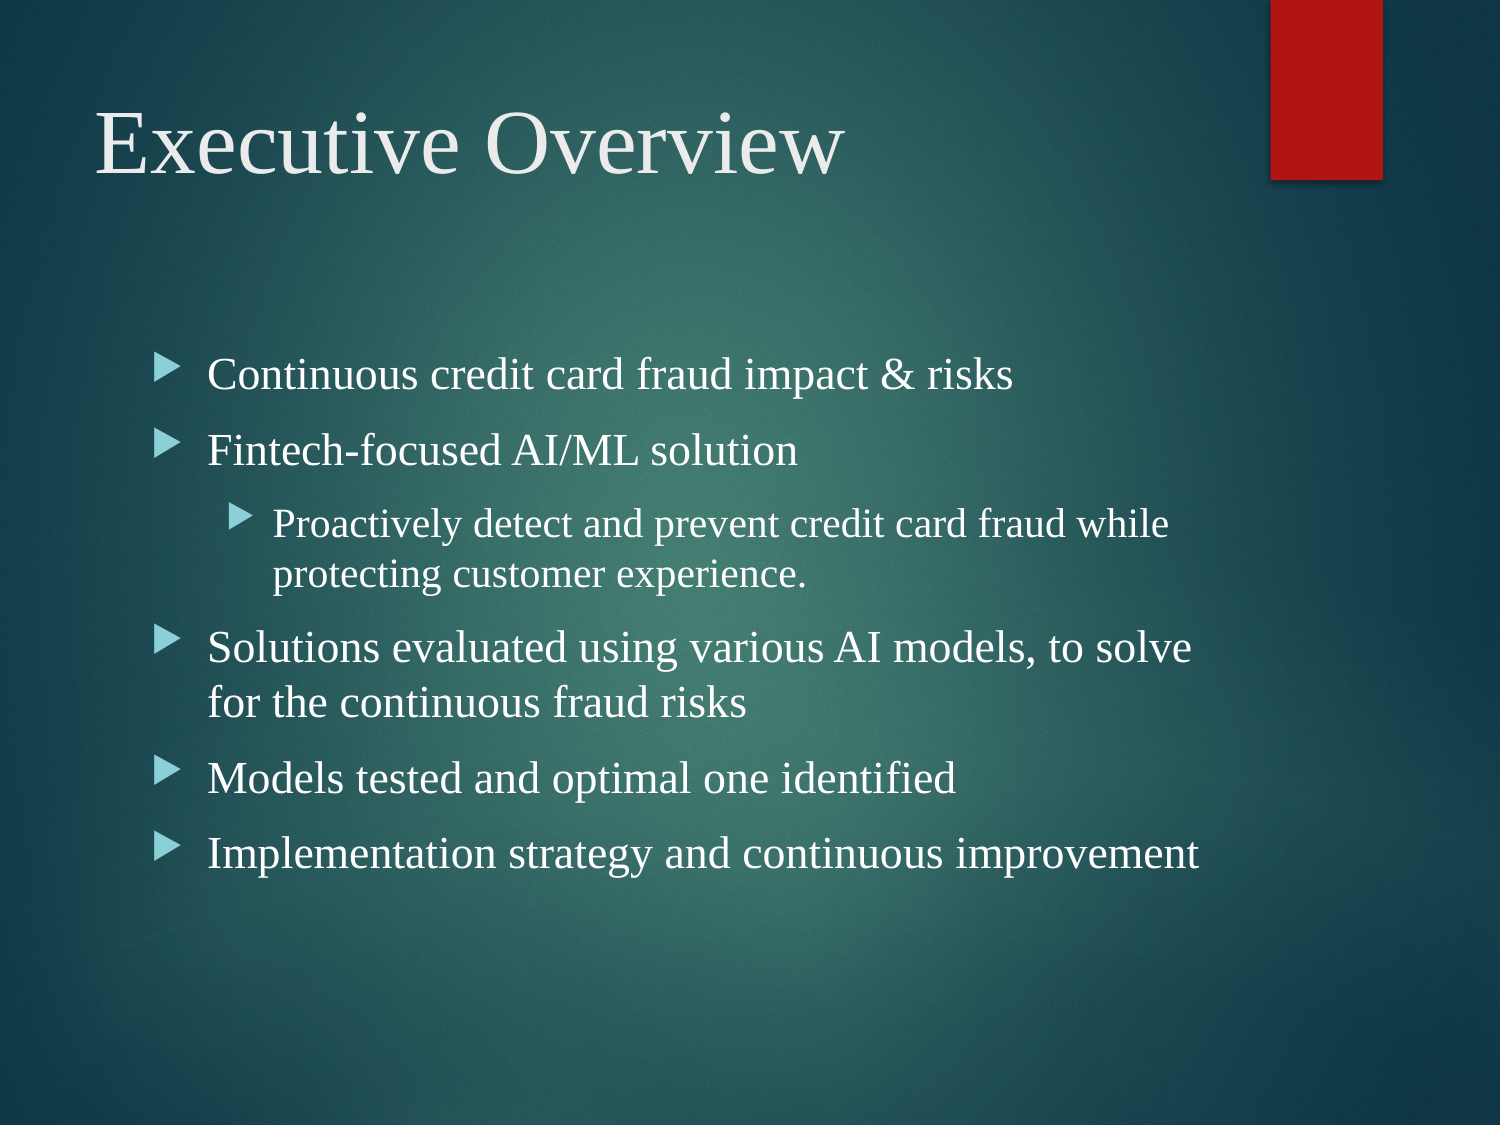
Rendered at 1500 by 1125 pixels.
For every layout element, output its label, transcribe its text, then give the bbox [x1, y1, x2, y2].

title Executive Overview [79, 74, 1237, 227]
list Continuous credit card fraud impact & risks Fintech-focused AI/ML solution Proactively detect and prevent credit card fraud while protecting customer experience. Solutions evaluated using various AI models, to solve for the continuous fraud risks Models tested and optimal one identified Implementation strategy and continuous improvement [135, 336, 1237, 1025]
